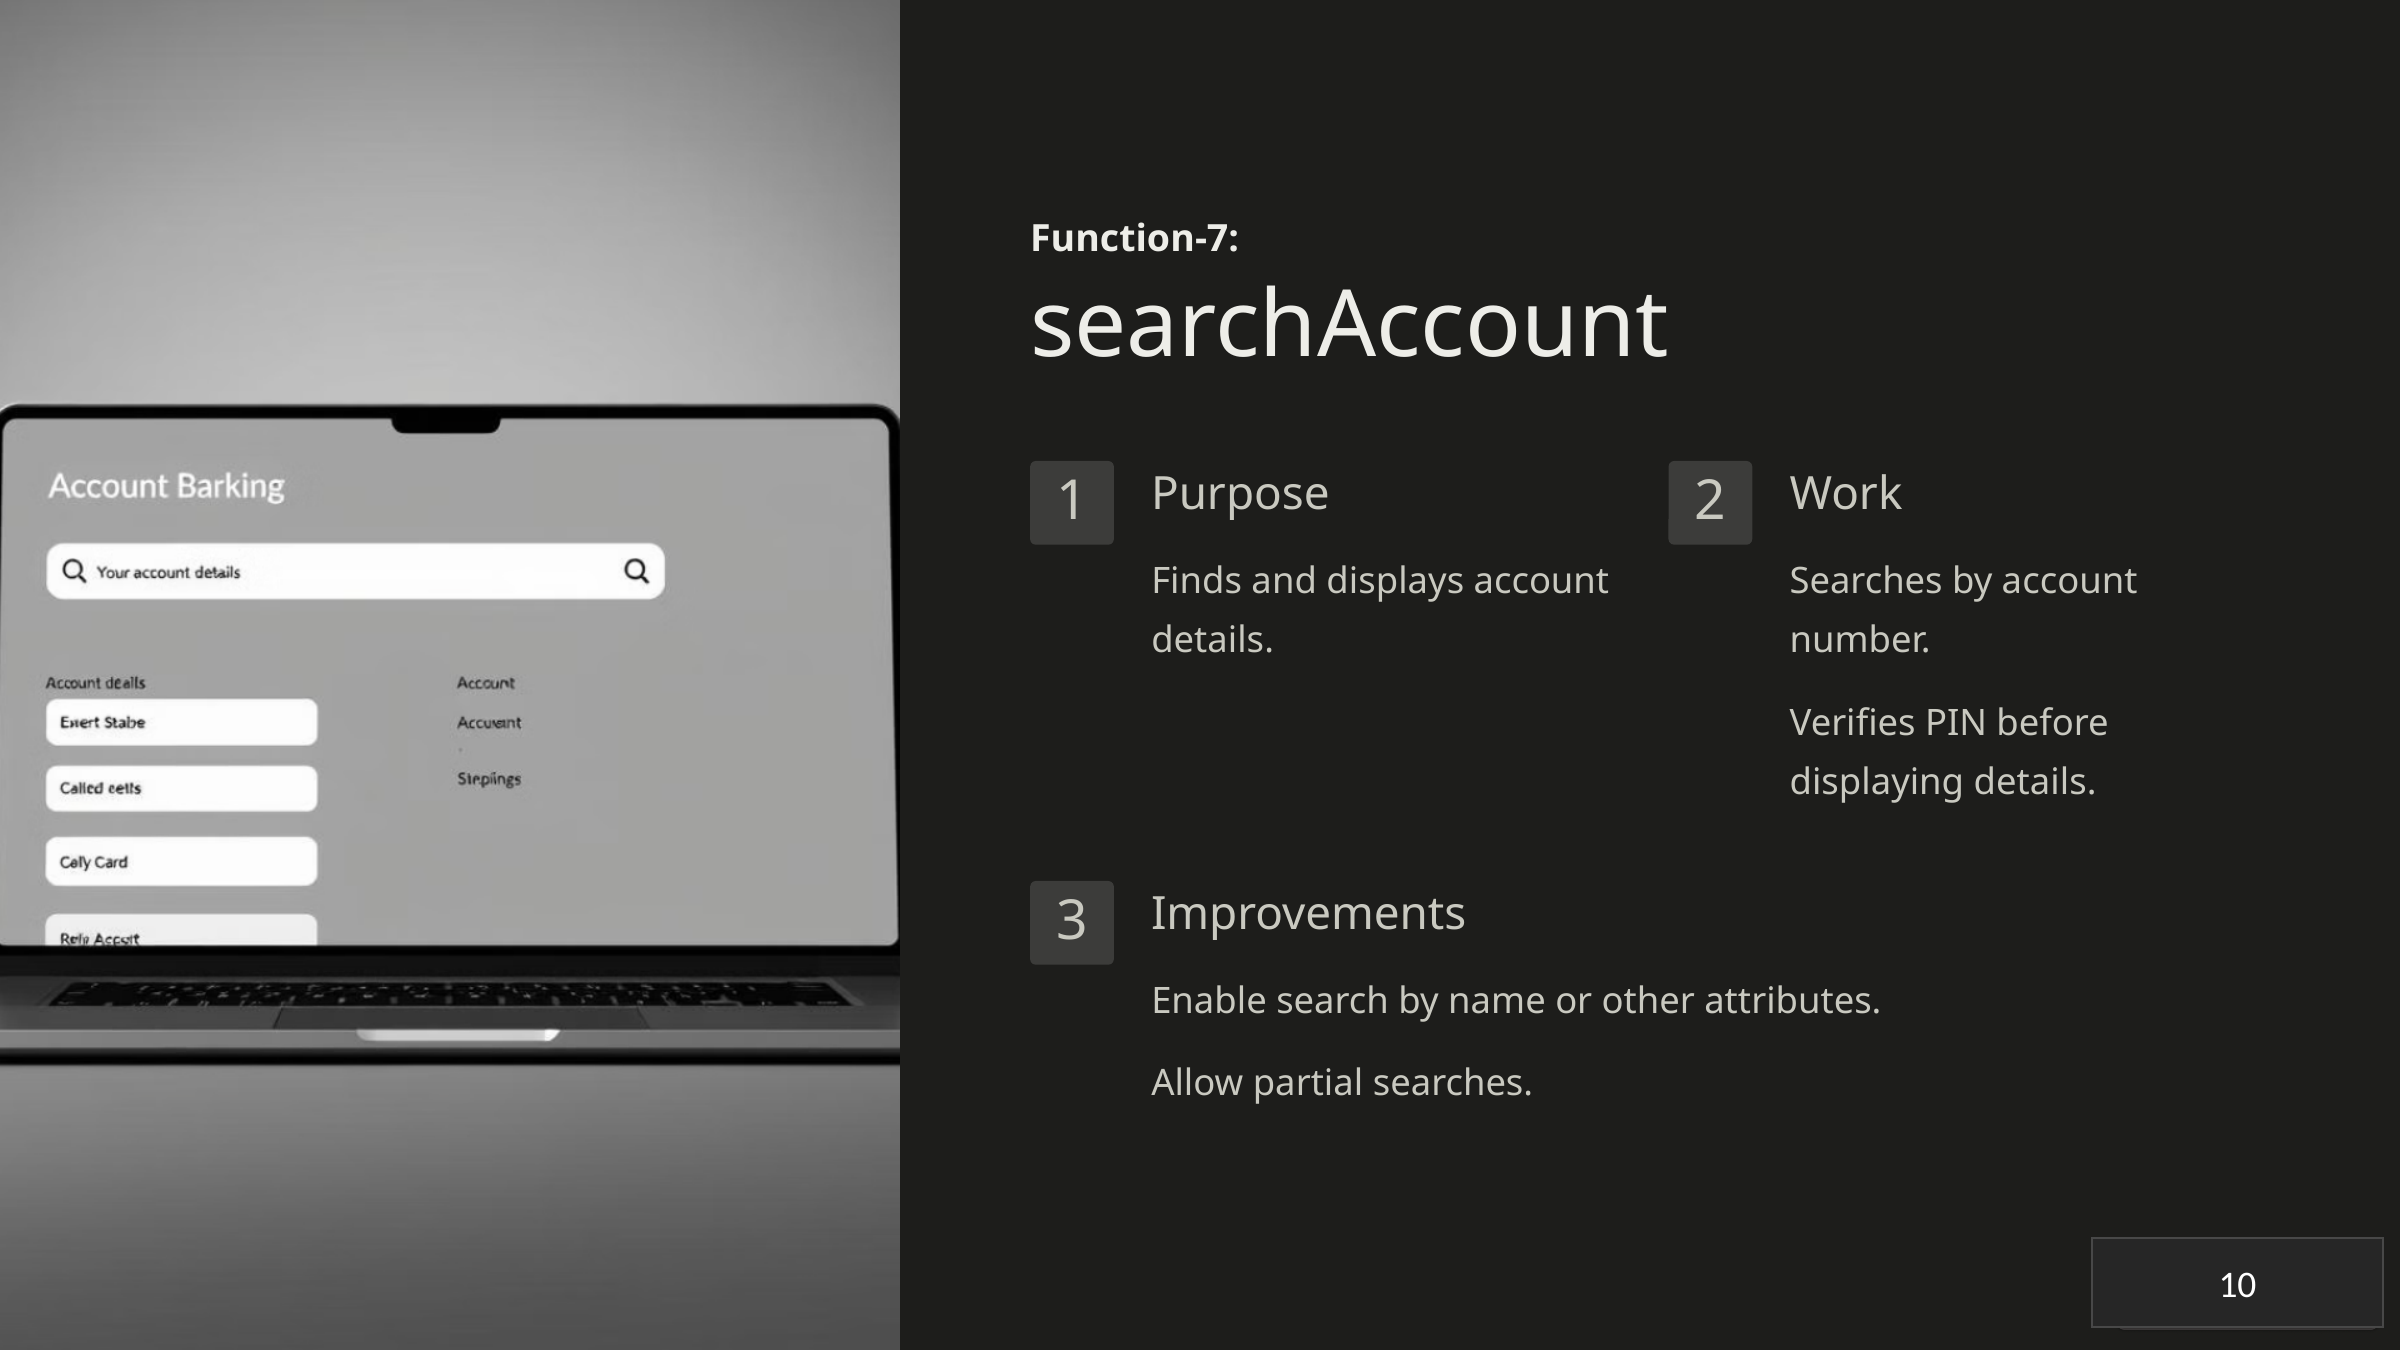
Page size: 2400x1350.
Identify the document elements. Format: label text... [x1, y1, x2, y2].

text_box Allow partial searches. [1151, 1043, 2270, 1103]
picture [2106, 1271, 2389, 1339]
text_box Enable search by name or other attributes. [1151, 961, 2270, 1021]
text_box Verifies PIN before displaying details. [1789, 682, 2270, 802]
text_box [1030, 460, 1114, 545]
text_box 2 [1691, 474, 1730, 531]
text_box [1030, 880, 1114, 965]
text_box Finds and displays account details. [1151, 541, 1632, 661]
text_box 1 [1059, 474, 1085, 531]
text_box 10 [2091, 1237, 2384, 1328]
text_box 3 [1053, 894, 1091, 951]
text_box Improvements [1151, 880, 1617, 940]
text_box Work [1789, 460, 2255, 520]
picture [0, 0, 900, 1350]
text_box Function-7: searchAccount [1030, 143, 1961, 364]
text_box Purpose [1151, 460, 1617, 520]
text_box Searches by account number. [1789, 541, 2270, 661]
text_box [1668, 460, 1753, 545]
